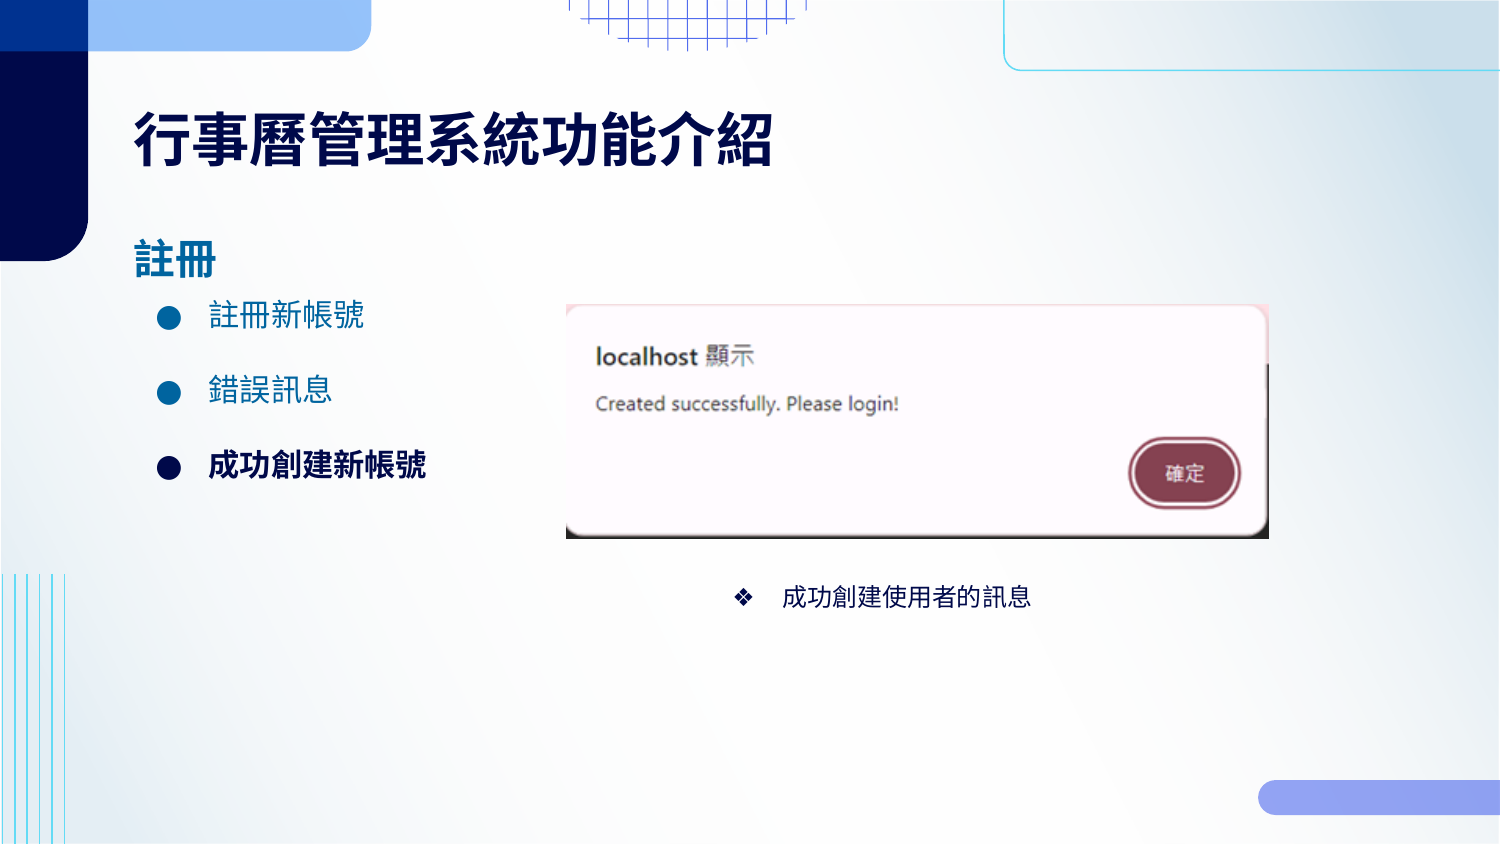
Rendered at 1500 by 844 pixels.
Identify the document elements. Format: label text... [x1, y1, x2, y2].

picture [768, 0, 785, 18]
picture [748, 0, 765, 18]
picture [649, 0, 667, 18]
picture [728, 0, 746, 18]
picture [1005, 0, 1499, 69]
picture [708, 0, 726, 18]
picture [649, 20, 667, 37]
subtitle 註冊 [118, 231, 511, 298]
picture [688, 20, 706, 37]
picture [728, 20, 746, 37]
text_box 成功創建使用者的訊息 [692, 566, 1124, 627]
picture [669, 20, 686, 37]
picture [610, 0, 627, 18]
picture [629, 0, 647, 18]
picture [629, 20, 647, 37]
picture [708, 20, 726, 37]
picture [688, 0, 706, 18]
picture [590, 0, 608, 18]
picture [669, 0, 686, 18]
title 行事曆管理系統功能介紹 [118, 88, 1382, 183]
picture [1, 0, 1499, 844]
subtitle 註冊新帳號 錯誤訊息 成功創建新帳號 [118, 298, 511, 422]
